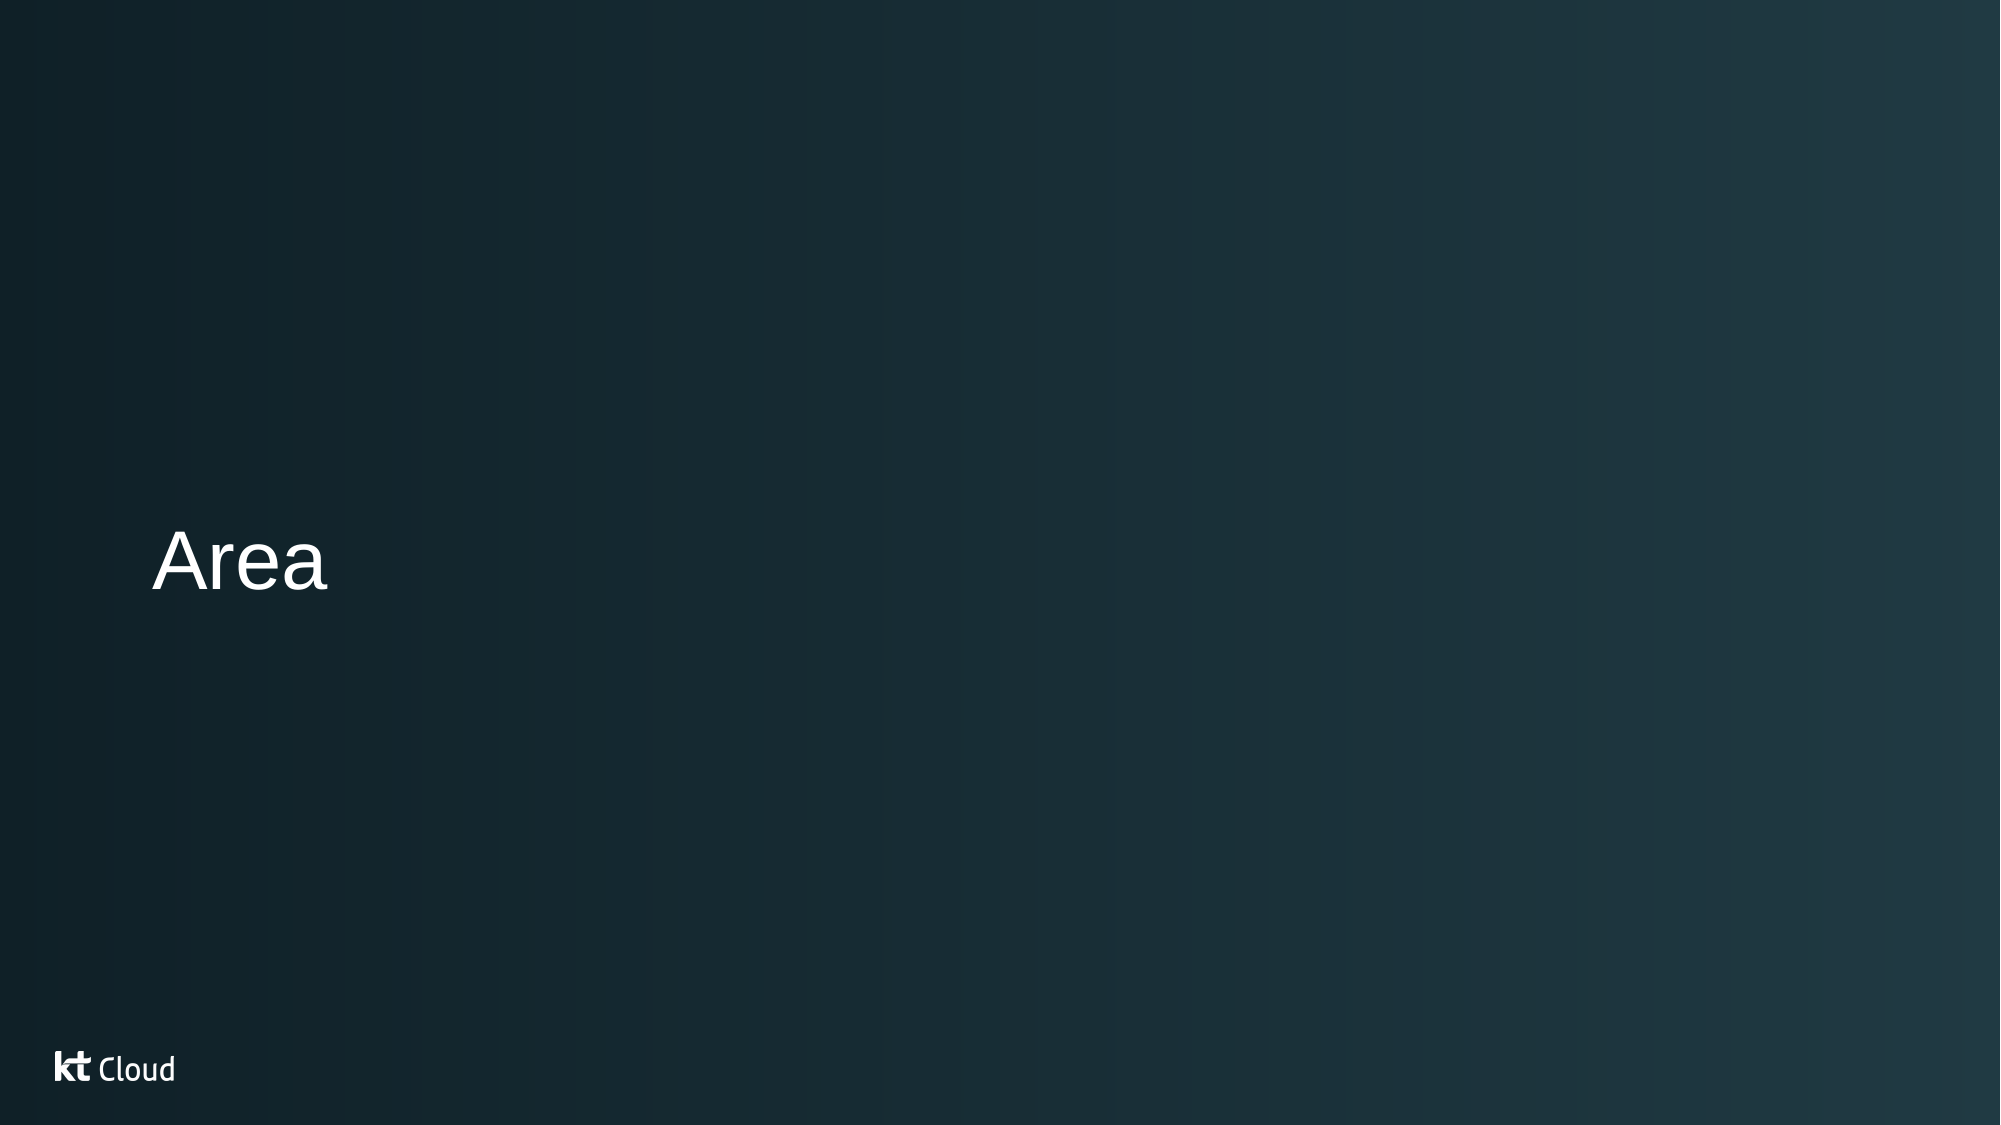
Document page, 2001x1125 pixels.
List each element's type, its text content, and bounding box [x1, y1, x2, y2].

title Area [137, 505, 1863, 619]
picture [55, 1051, 174, 1081]
